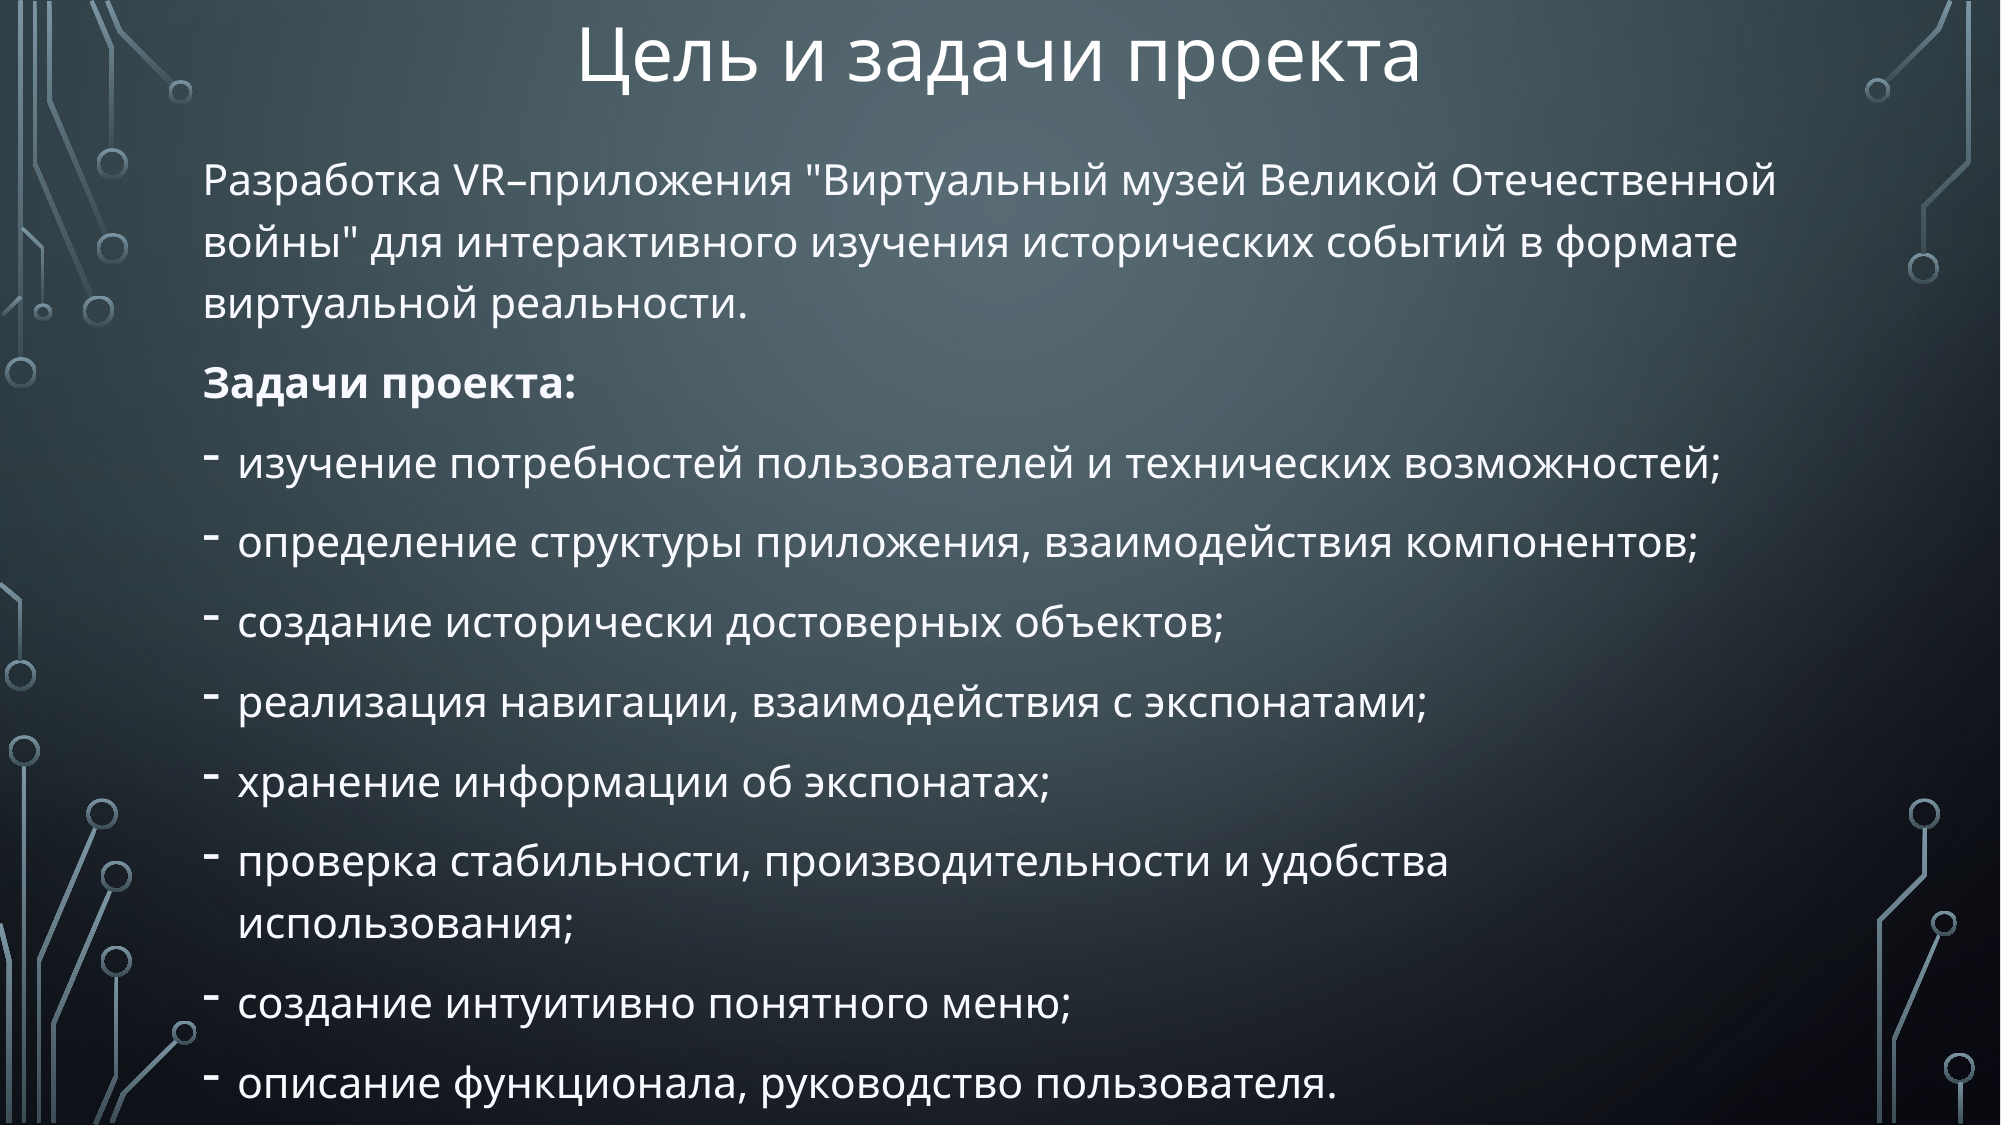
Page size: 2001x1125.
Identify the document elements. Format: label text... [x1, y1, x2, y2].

list Разработка VR–приложения "Виртуальный музей Великой Отечественной войны" для интерактивного изучения исторических событий в формате виртуальной реальности. Задачи проекта: изучение потребностей пользователей и технических возможностей; определение структуры приложения, взаимодействия компонентов; создание исторически достоверных объектов; реализация навигации, взаимодействия с экспонатами; хранение информации об экспонатах; проверка стабильности, производительности и удобства использования; создание интуитивно понятного меню; описание функционала, руководство пользователя. [187, 134, 1813, 1125]
title Цель и задачи проекта [0, 0, 2000, 115]
